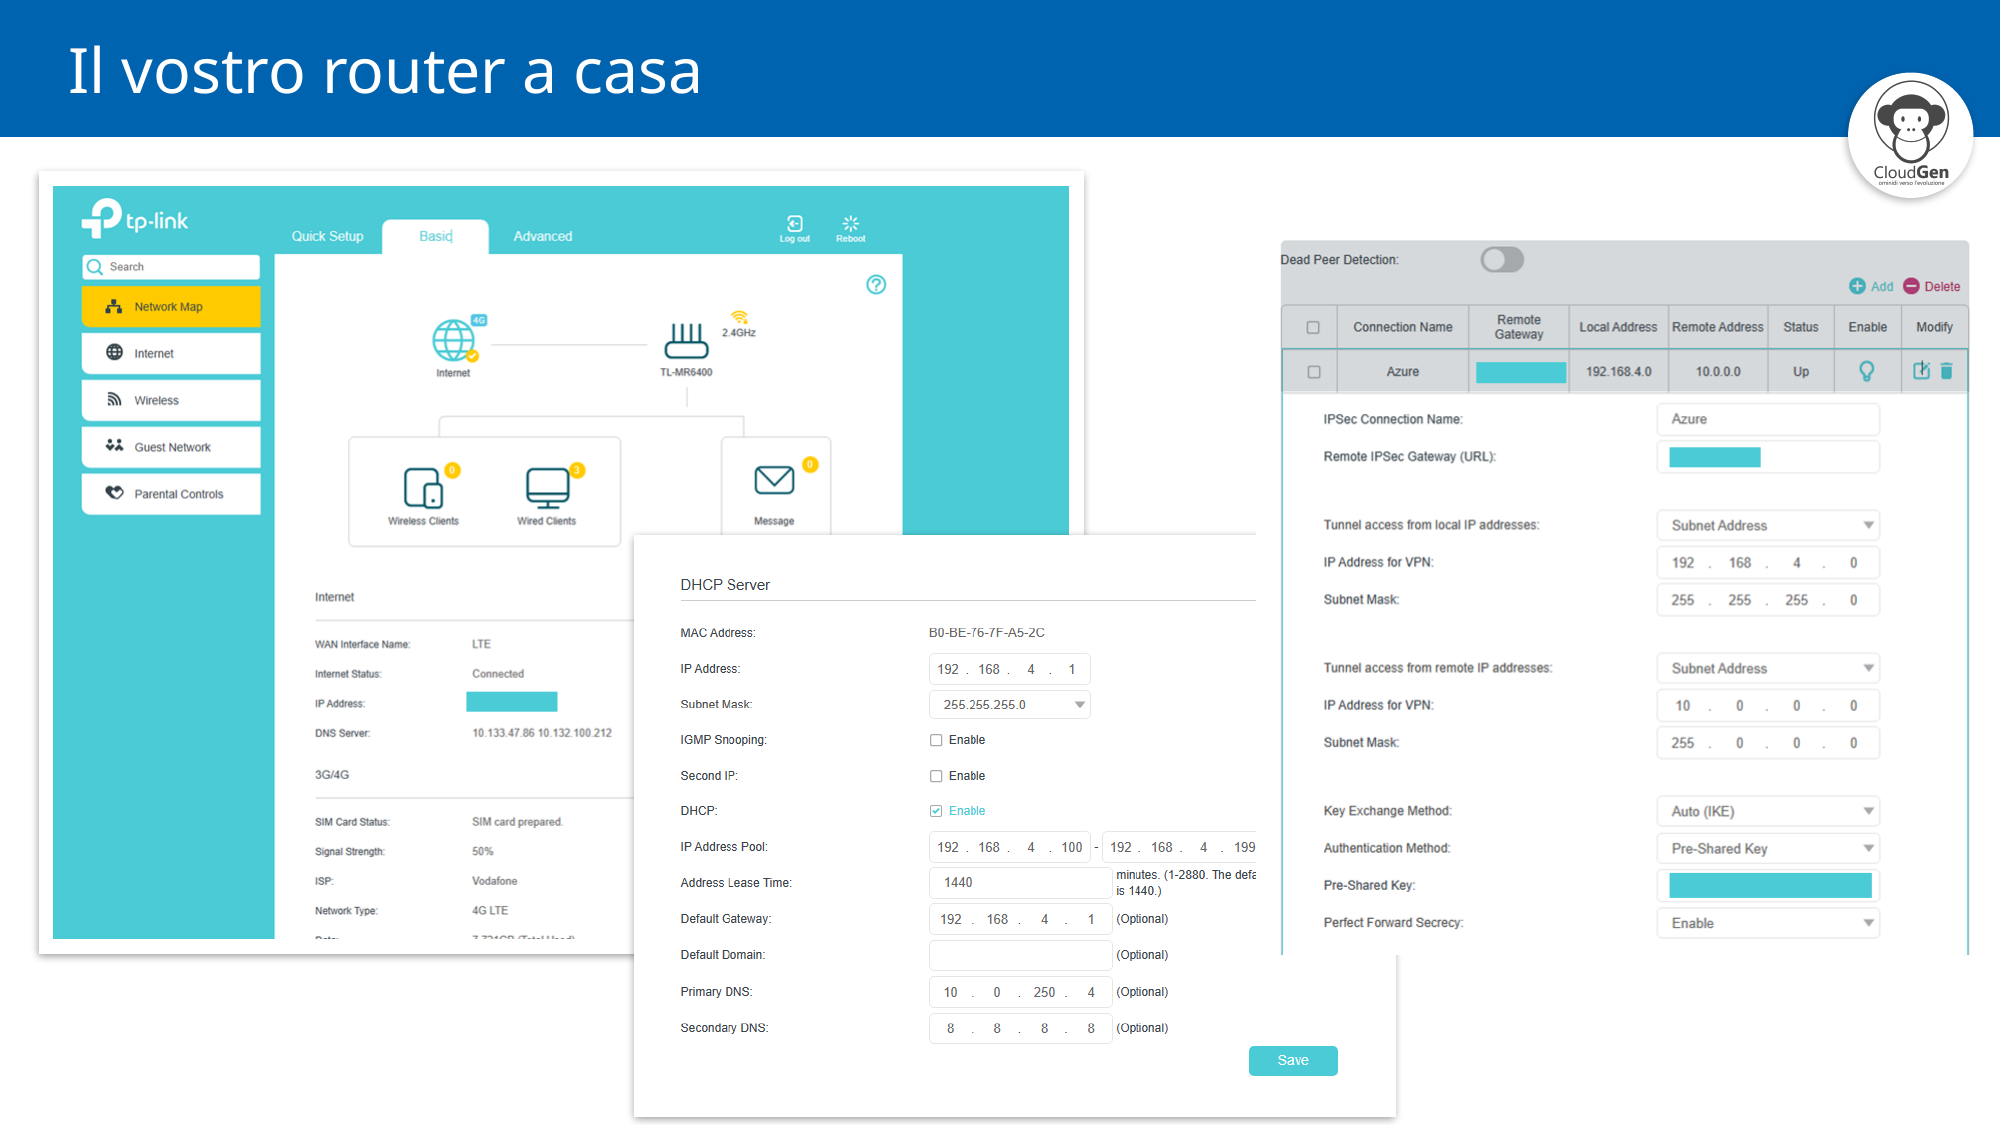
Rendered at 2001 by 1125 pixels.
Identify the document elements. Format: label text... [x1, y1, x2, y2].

title Il vostro router a casa [53, 22, 1324, 126]
picture [1855, 75, 1967, 187]
picture [53, 185, 1989, 1103]
